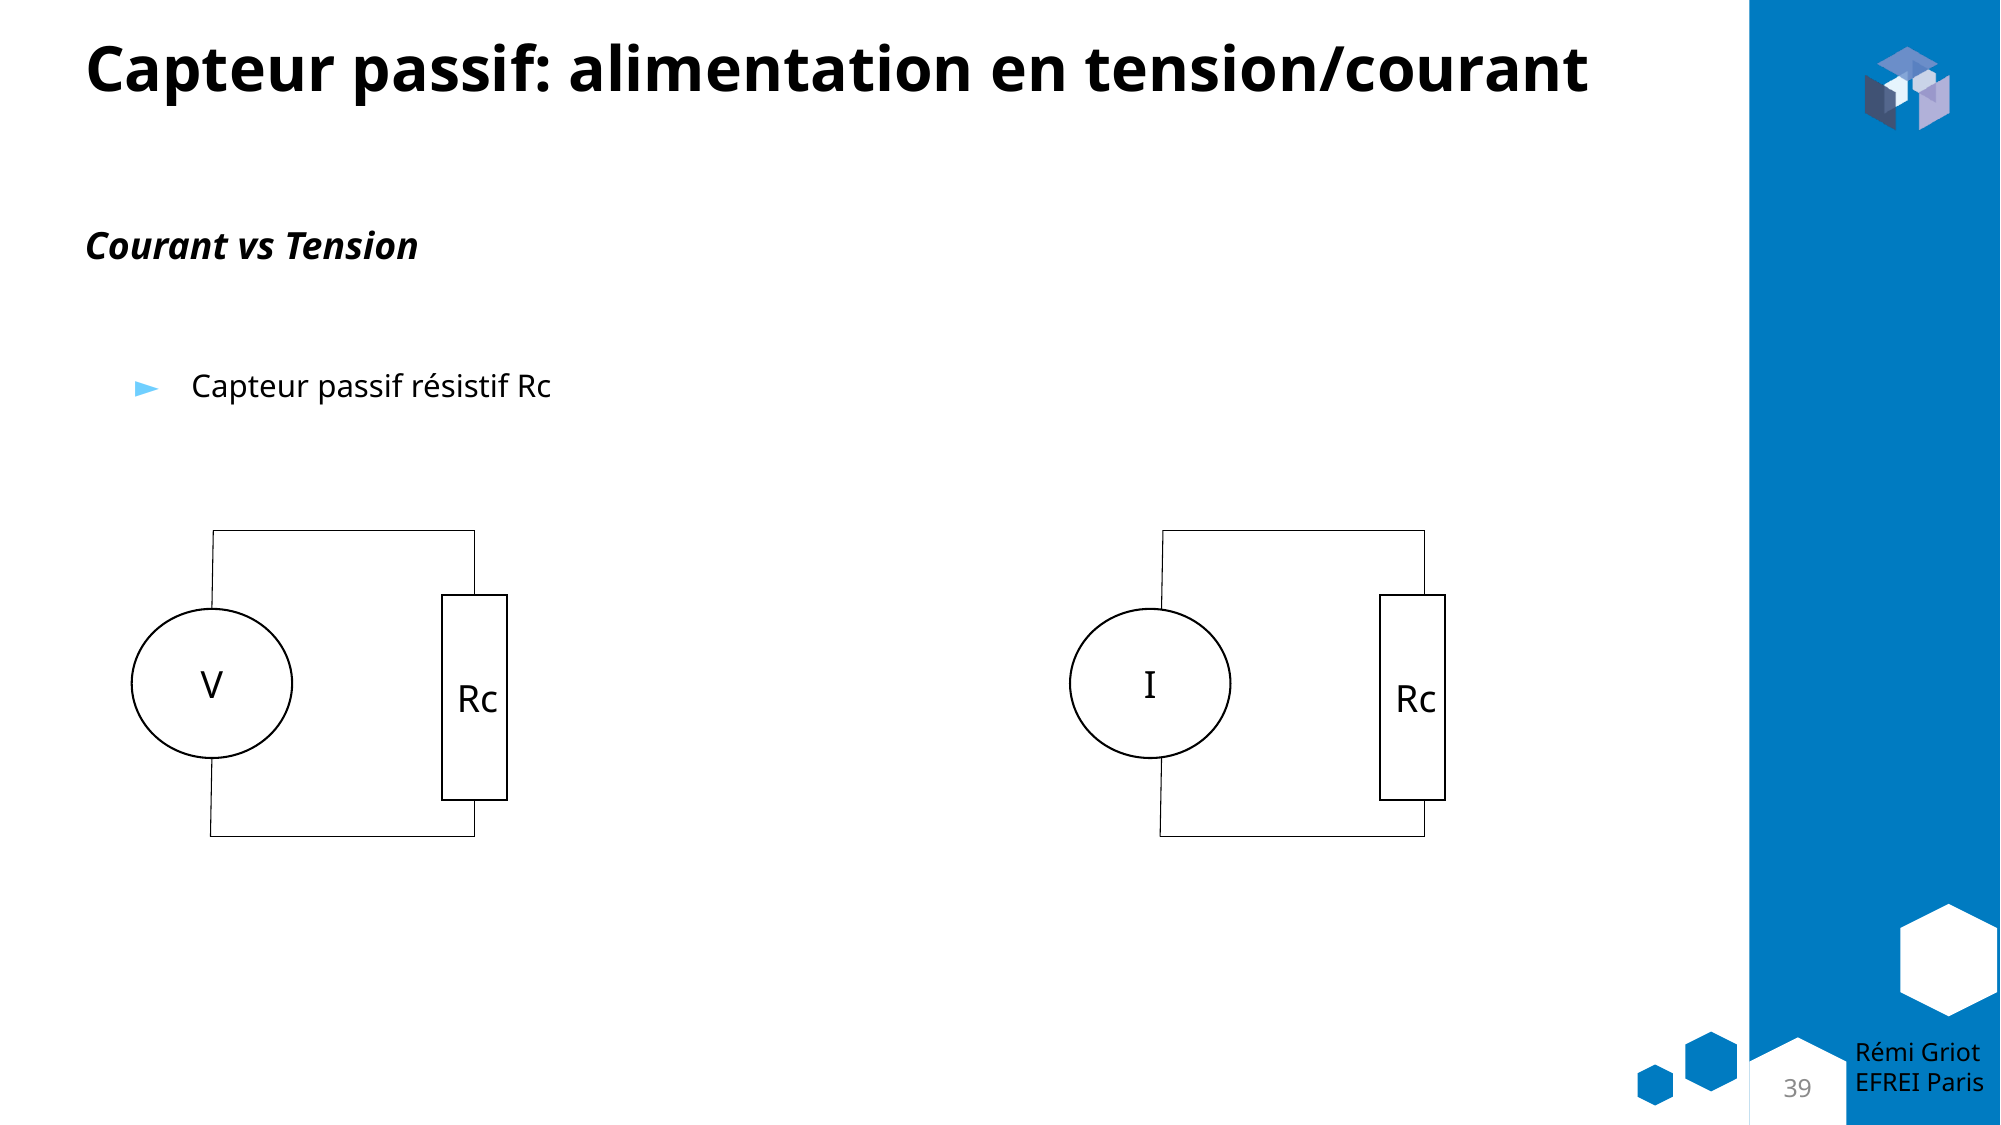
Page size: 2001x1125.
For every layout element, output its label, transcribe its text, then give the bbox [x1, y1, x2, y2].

text_box Rc [1380, 667, 1492, 728]
list Courant vs Tension [70, 220, 879, 281]
text_box Capteur passif résistif Rc [120, 362, 1087, 1075]
text_box [85, 334, 1708, 996]
title Capteur passif: alimentation en tension/courant [70, 0, 1693, 215]
text_box I [1087, 607, 1232, 760]
text_box [1379, 594, 1446, 801]
text_box 39 [1749, 1059, 1847, 1120]
picture [1858, 41, 1956, 135]
